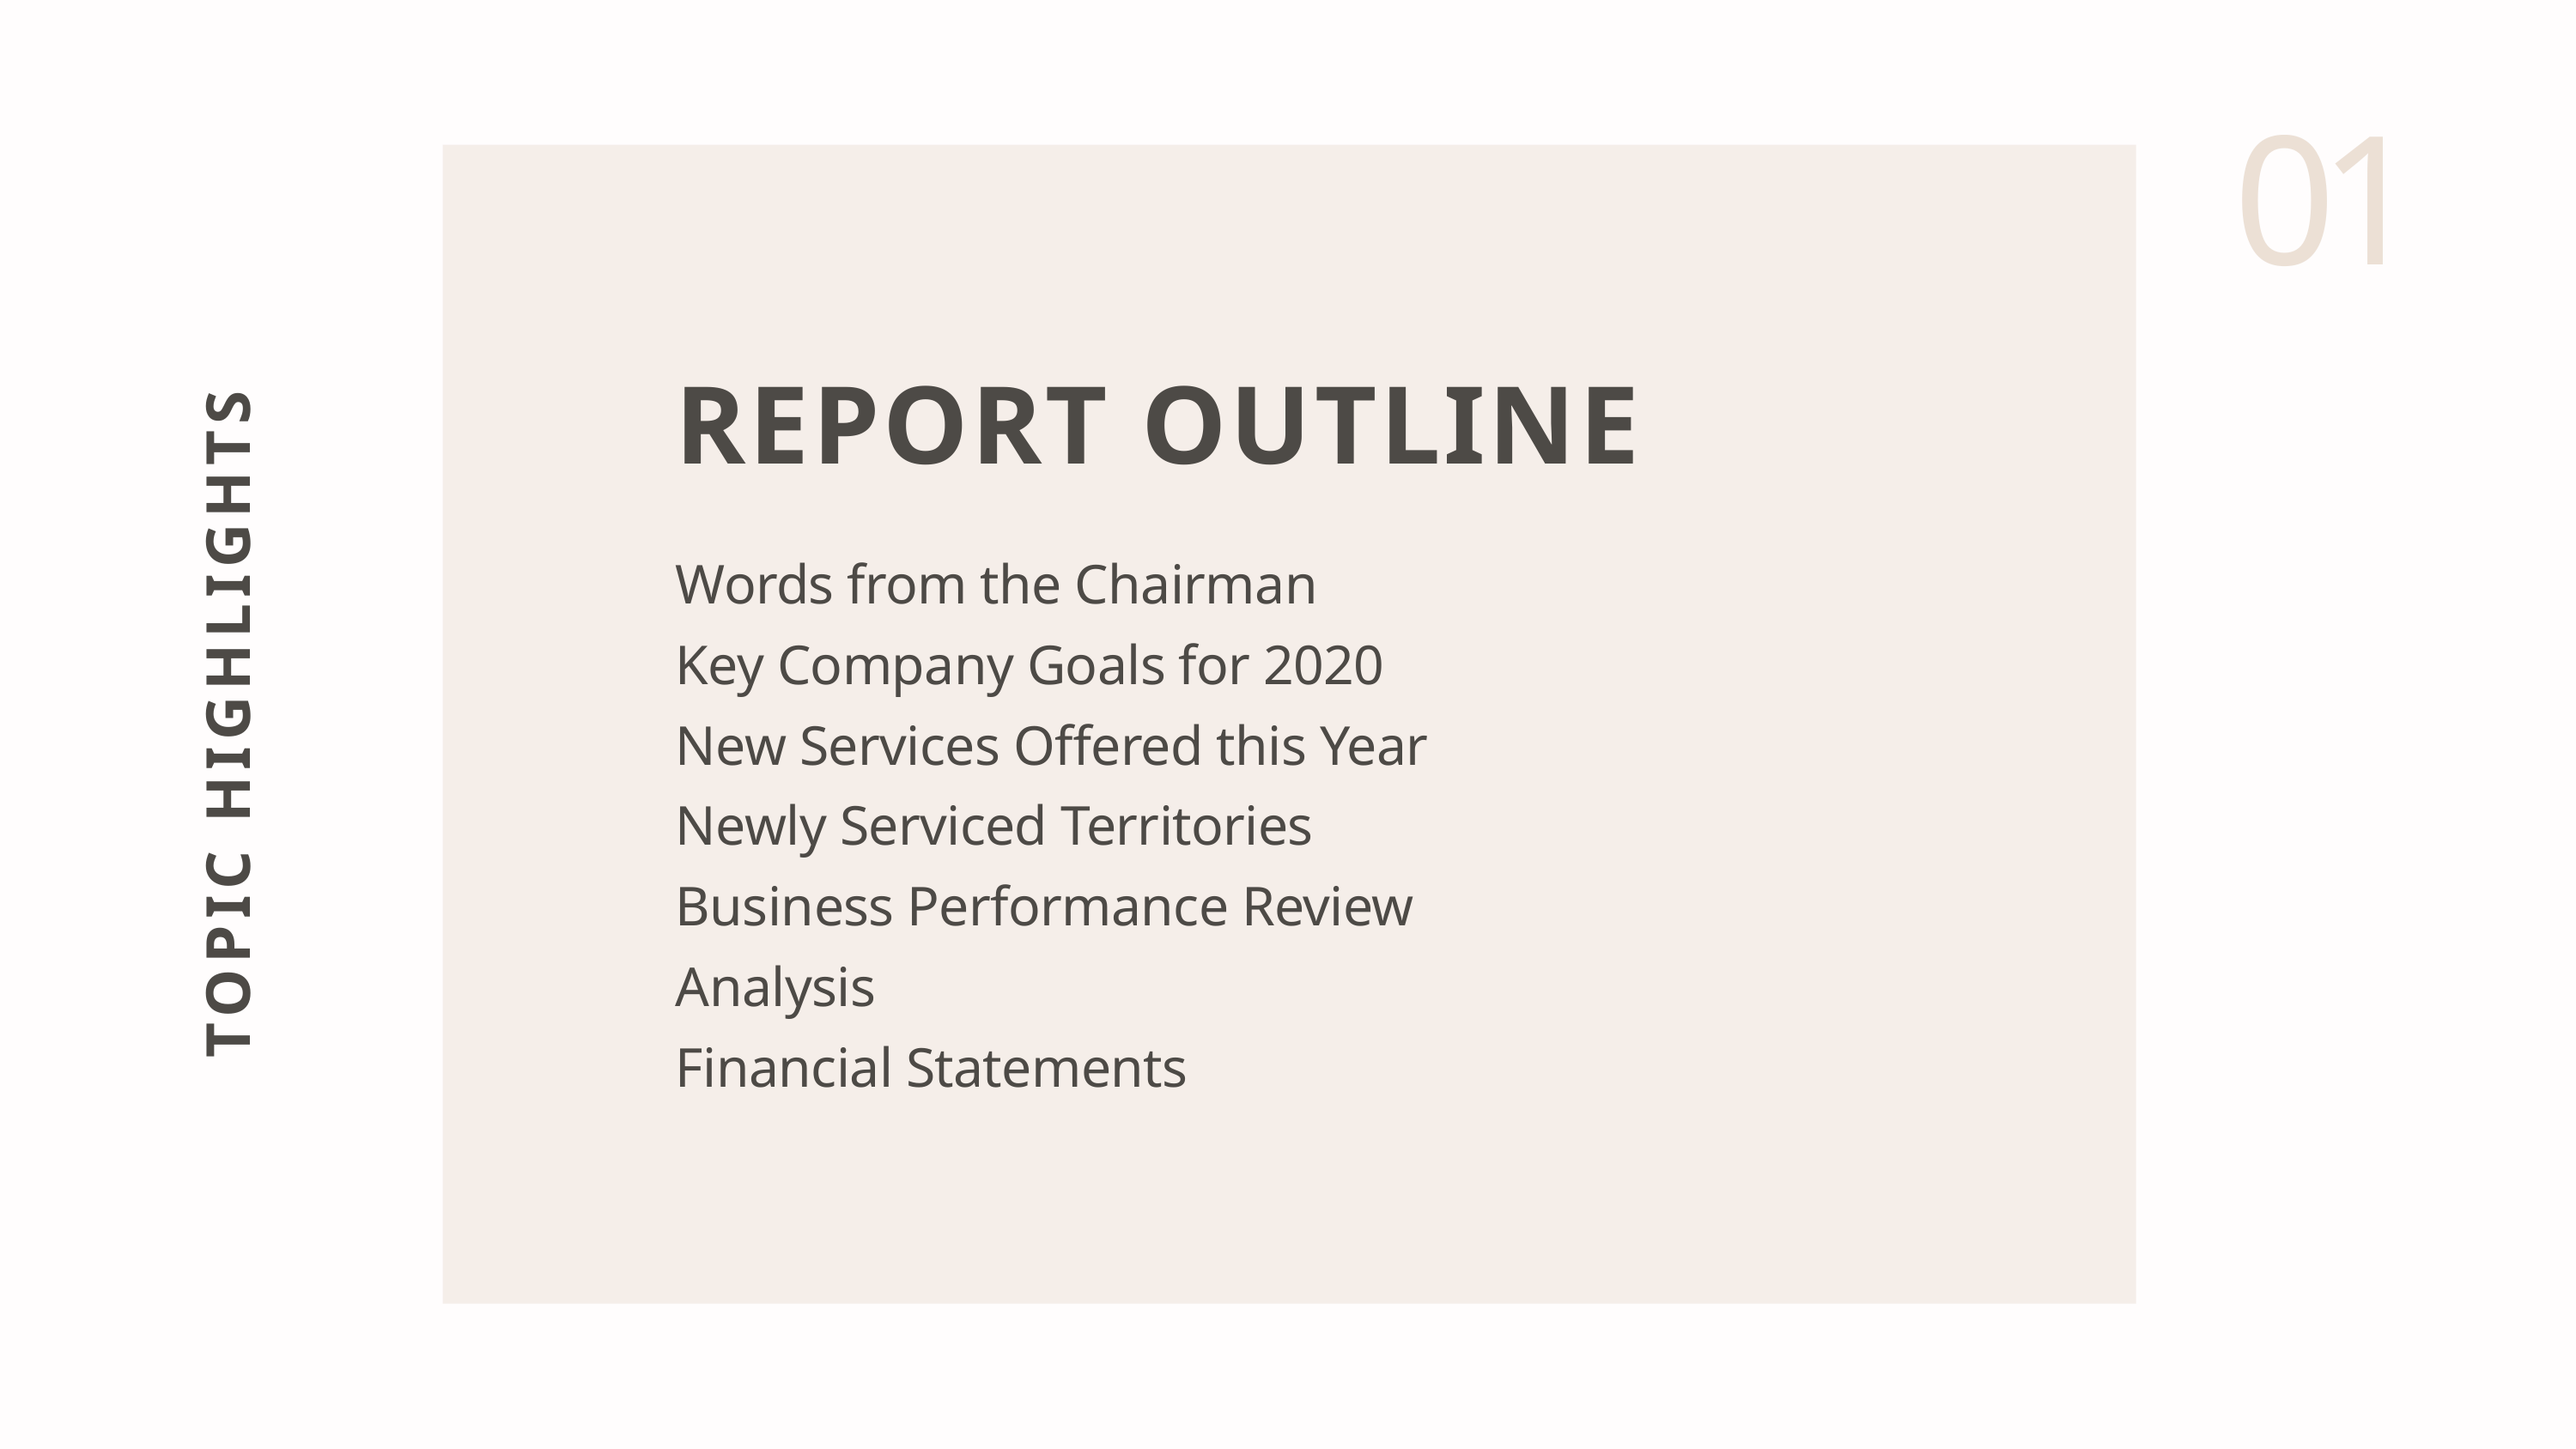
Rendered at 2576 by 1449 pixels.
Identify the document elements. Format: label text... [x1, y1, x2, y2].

text_box 01 [2224, 111, 2432, 301]
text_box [675, 357, 1901, 1091]
text_box TOPIC HIGHLIGHTS [189, 173, 263, 1276]
text_box [442, 144, 2136, 1304]
